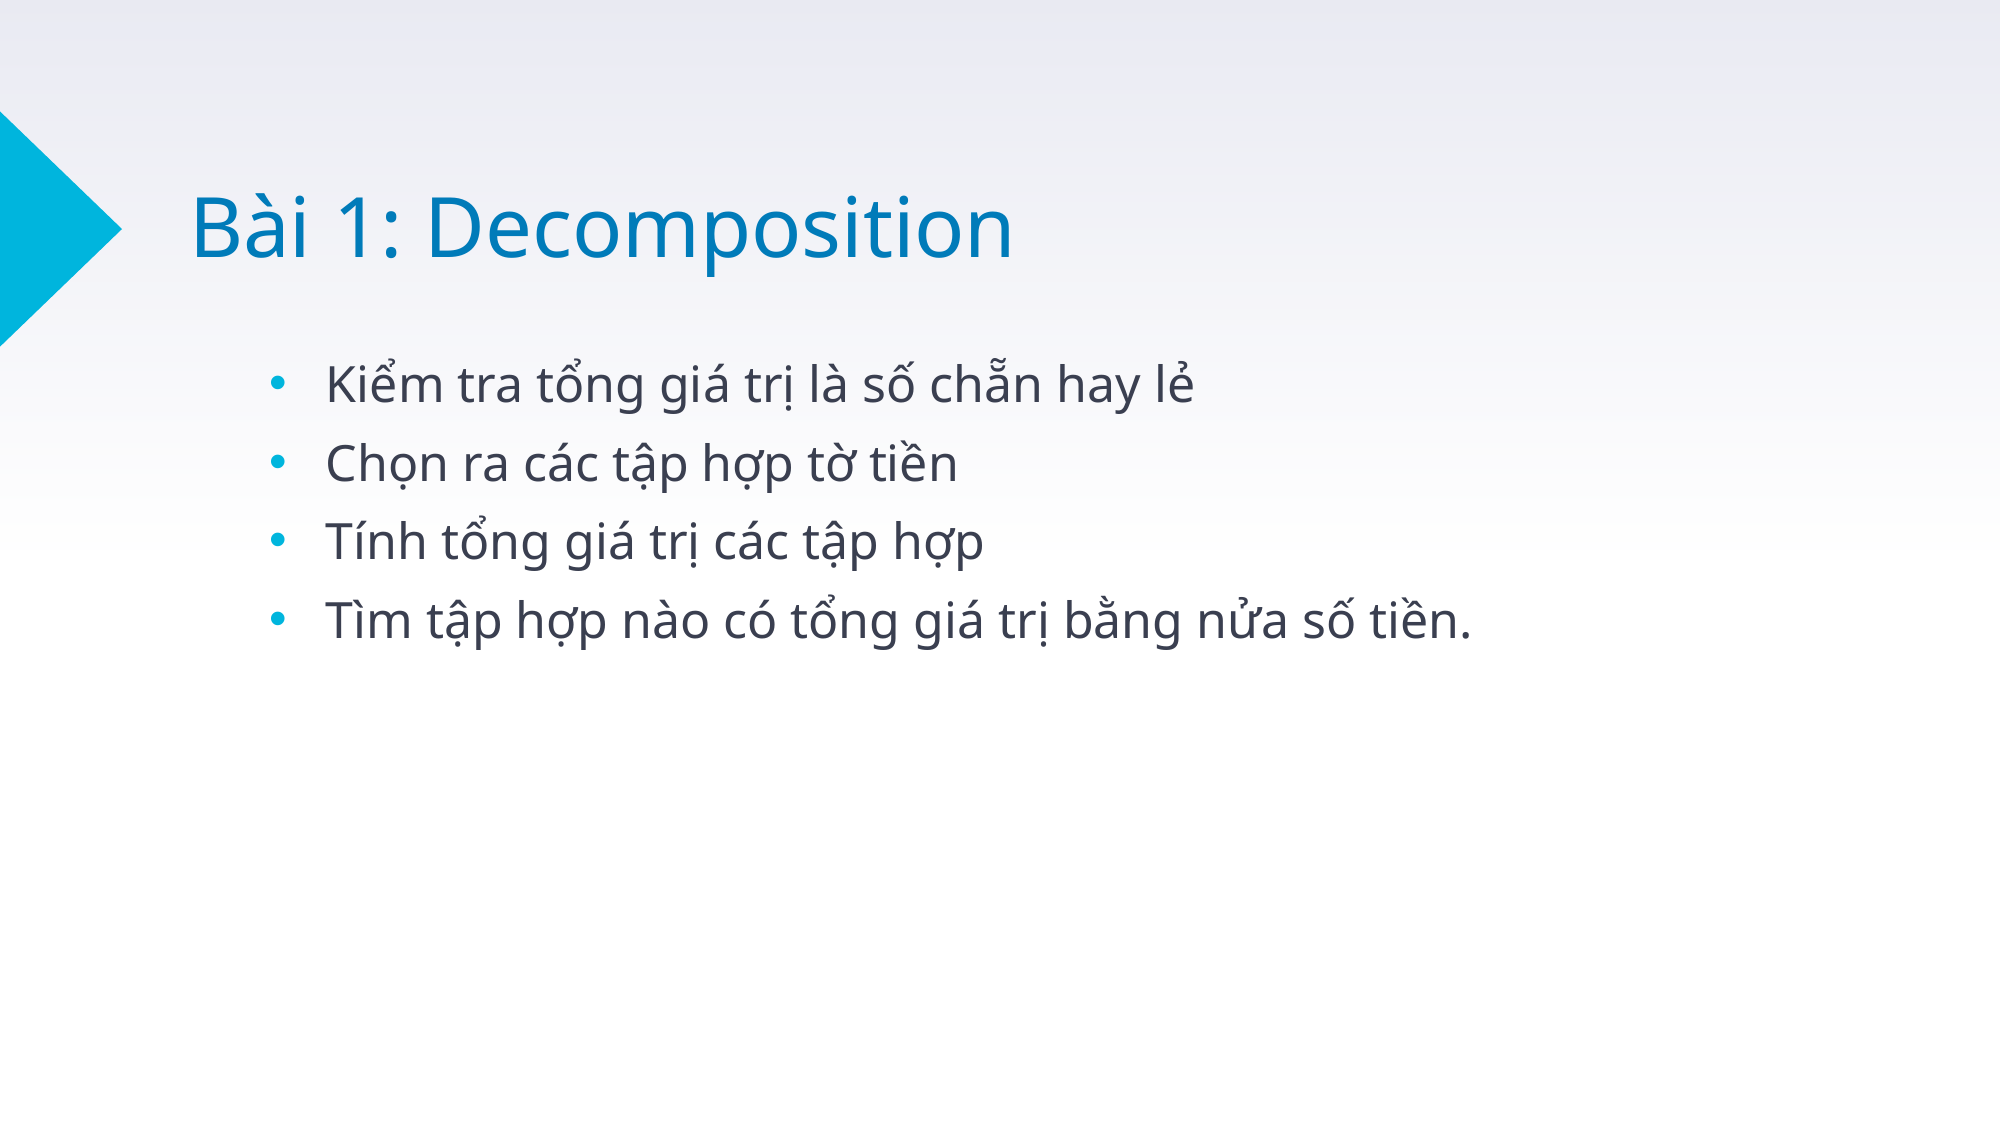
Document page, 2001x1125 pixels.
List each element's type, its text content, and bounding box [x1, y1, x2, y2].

text_box Bài 1: Decomposition [169, 184, 1037, 274]
subtitle Kiểm tra tổng giá trị là số chẵn hay lẻ Chọn ra các tập hợp tờ tiền Tính tổng giá trị các tập hợp Tìm tập hợp nào có tổng giá trị bằng nửa số tiền. [269, 346, 1770, 674]
text_box [0, 109, 125, 349]
